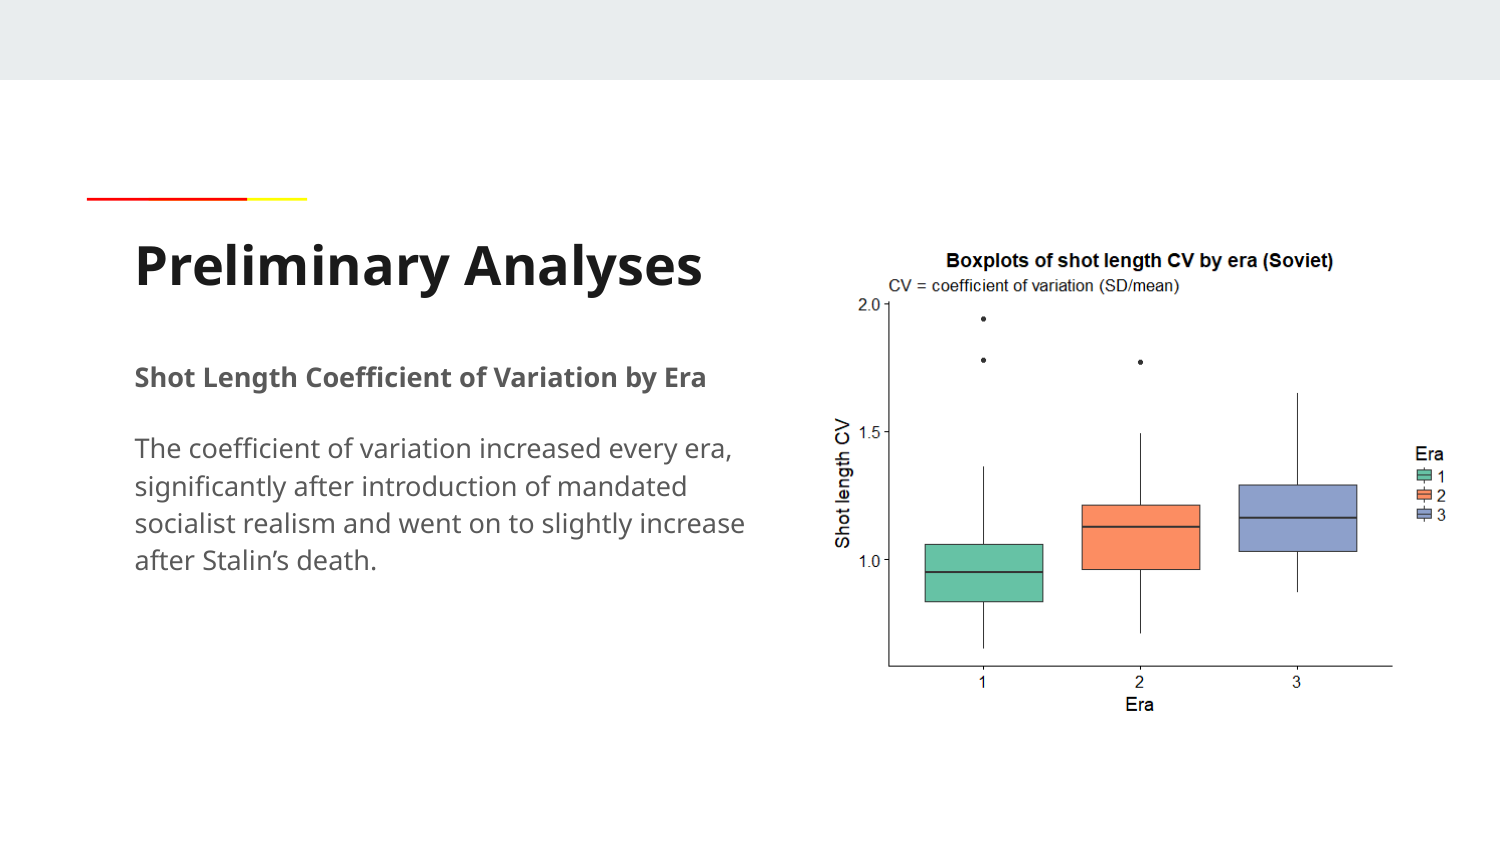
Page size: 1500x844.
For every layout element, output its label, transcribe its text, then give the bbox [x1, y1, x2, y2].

picture [819, 241, 1463, 724]
list Shot Length Coefficient of Variation by Era The coefficient of variation increased every era, significantly after introduction of mandated socialist realism and went on to slightly increase after Stalin’s death. [119, 341, 808, 712]
title Preliminary Analyses [119, 216, 1381, 305]
